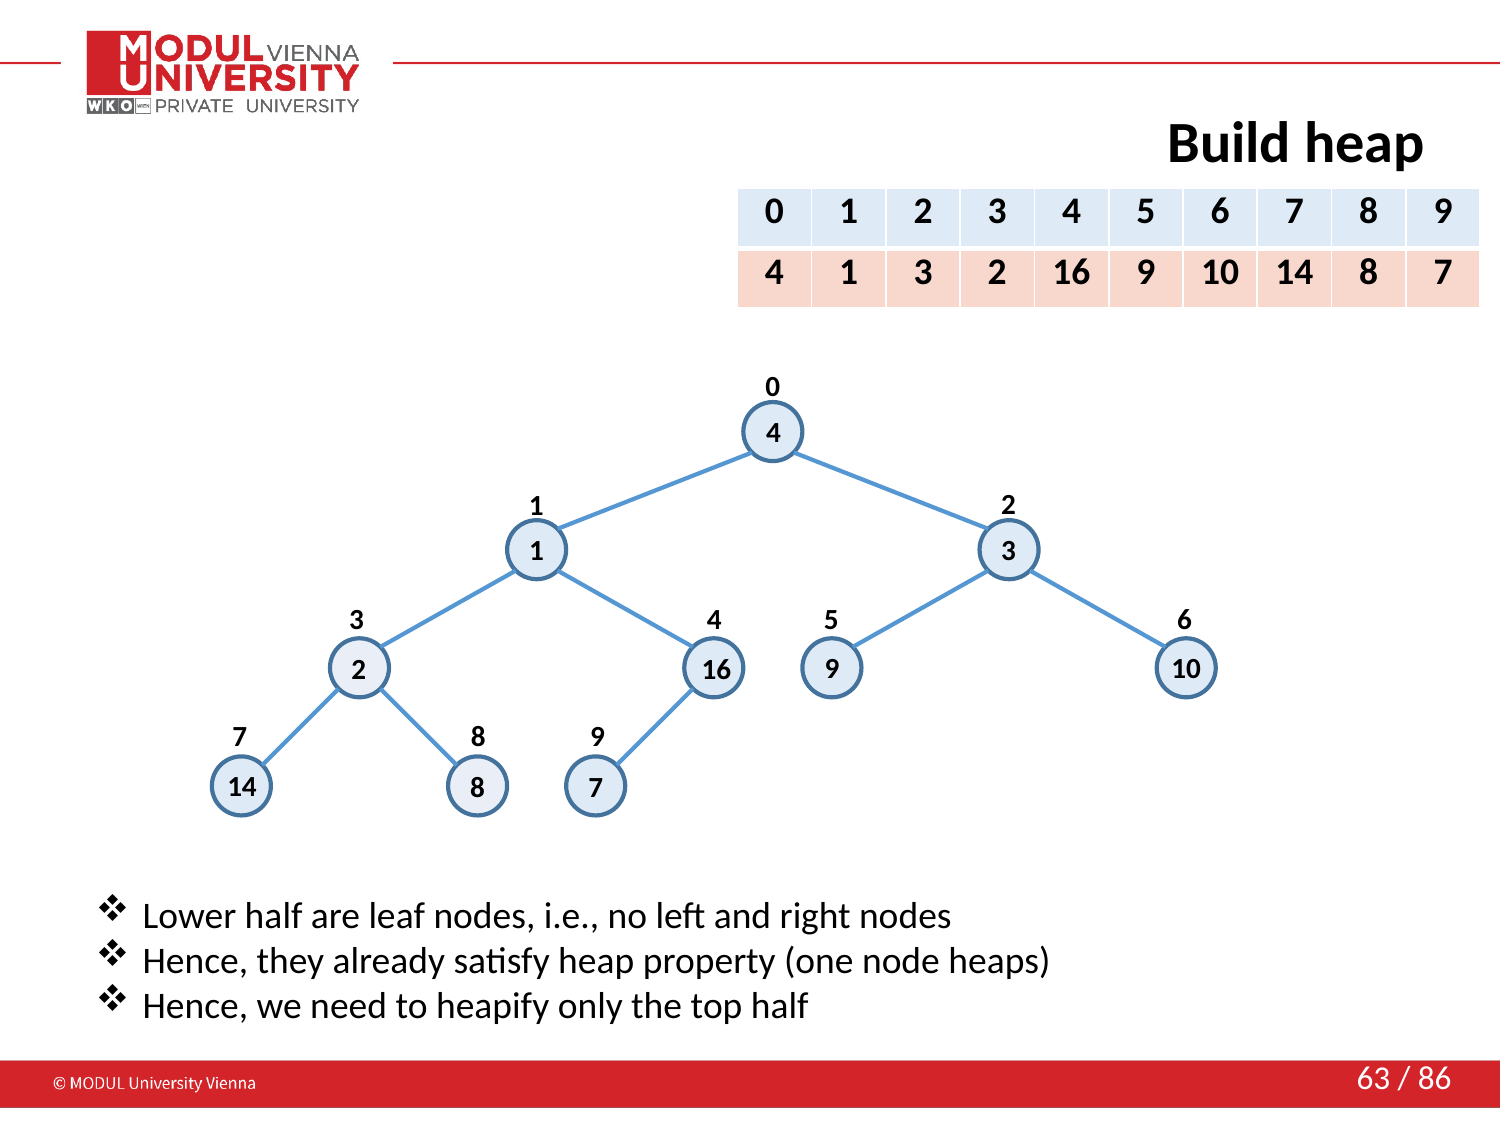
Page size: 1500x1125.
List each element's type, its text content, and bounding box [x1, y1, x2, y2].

text_box Lower half are leaf nodes, i.e., no left and right nodes Hence, they already satisfy heap property (one node heaps) Hence, we need to heapify only the top half [77, 889, 1427, 1027]
title Build heap [75, 44, 1425, 233]
table_header 7 [1407, 251, 1479, 307]
table_header 9 [1407, 189, 1479, 246]
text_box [380, 570, 516, 648]
table_header 2 [887, 189, 959, 246]
text_box 4 [751, 410, 796, 457]
table_header 16 [1035, 251, 1108, 307]
text_box 7 [573, 760, 618, 811]
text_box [852, 570, 989, 648]
text_box 10 [1156, 641, 1216, 692]
text_box [505, 528, 514, 569]
text_box 6 [1170, 593, 1207, 643]
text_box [380, 688, 457, 766]
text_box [557, 570, 694, 648]
text_box [458, 811, 497, 818]
table_header 3 [887, 251, 959, 307]
table_header 6 [1184, 189, 1256, 246]
text_box 2 [992, 477, 1031, 528]
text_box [616, 688, 694, 766]
text_box [618, 774, 628, 809]
text_box [977, 535, 986, 569]
text_box [800, 646, 809, 690]
table_header 1 [812, 251, 885, 307]
table_header 5 [1110, 189, 1182, 246]
text_box 14 [212, 759, 272, 810]
text_box [381, 656, 392, 687]
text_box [557, 452, 753, 530]
table_header 4 [738, 251, 811, 307]
text_box 3 [986, 528, 1031, 575]
table_header 0 [738, 189, 811, 246]
text_box 16 [686, 642, 746, 693]
text_box [741, 409, 751, 451]
table_header 3 [961, 189, 1034, 246]
text_box [520, 575, 553, 582]
text_box [445, 774, 455, 809]
text_box 2 [336, 643, 381, 693]
text_box 1 [514, 529, 559, 575]
text_box 9 [575, 710, 611, 760]
table_header 9 [1110, 251, 1182, 307]
text_box [564, 763, 573, 808]
table_header 10 [1184, 251, 1256, 307]
text_box [796, 410, 805, 450]
table_header 7 [1258, 189, 1331, 246]
text_box [559, 535, 569, 569]
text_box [261, 688, 339, 766]
text_box 3 [334, 593, 375, 643]
text_box [220, 810, 262, 818]
table_header 8 [1332, 251, 1405, 307]
text_box 5 [808, 593, 847, 643]
text_box 1 [513, 478, 553, 529]
text_box 8 [455, 760, 500, 811]
text_box [1031, 526, 1041, 569]
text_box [793, 452, 989, 530]
table_header 1 [812, 189, 885, 246]
text_box [327, 646, 336, 687]
picture [0, 0, 1500, 1125]
text_box [1165, 692, 1207, 700]
table_header 8 [1332, 189, 1405, 246]
text_box [855, 656, 864, 690]
text_box 9 [809, 643, 855, 692]
text_box [811, 692, 853, 700]
text_box [576, 811, 615, 818]
text_box [756, 457, 788, 464]
text_box [343, 693, 376, 700]
text_box [698, 693, 733, 700]
text_box [500, 763, 510, 809]
table_header 4 [1035, 189, 1108, 246]
table_header 14 [1258, 251, 1331, 307]
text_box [1029, 570, 1166, 648]
text_box [682, 656, 686, 683]
text_box [992, 575, 1025, 582]
table_header 2 [961, 251, 1034, 307]
text_box 7 [217, 710, 256, 760]
text_box 8 [462, 710, 501, 760]
text_box 4 [698, 593, 737, 643]
text_box 0 [750, 359, 796, 410]
